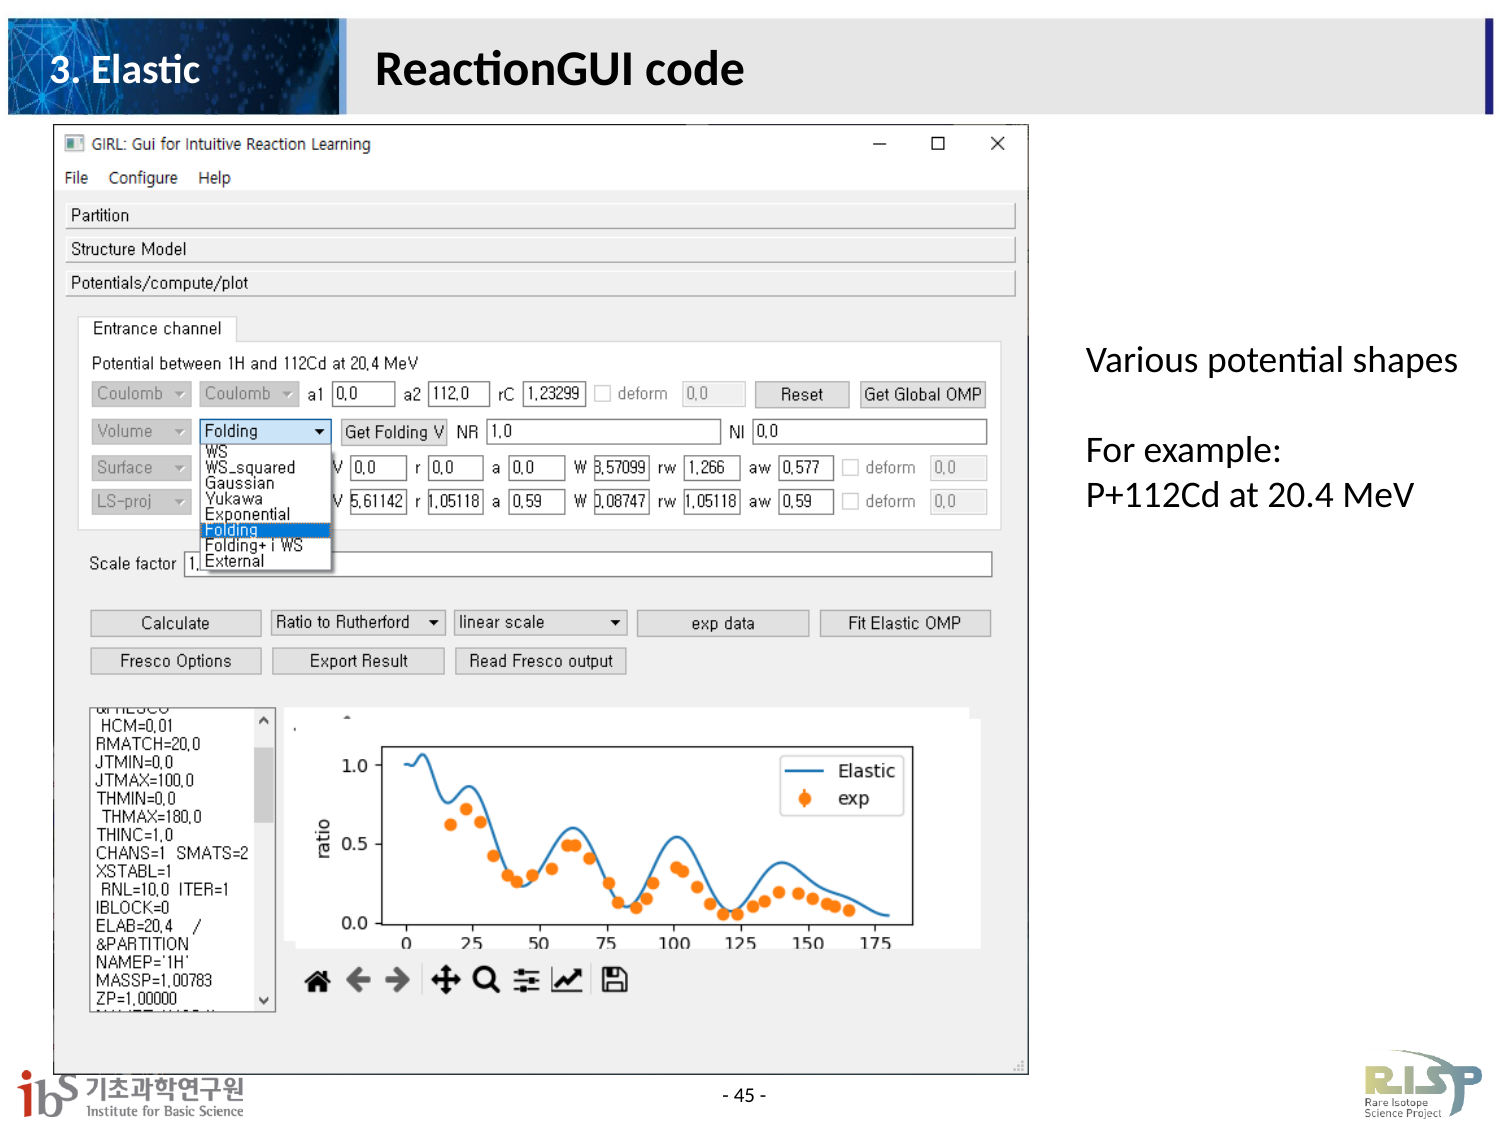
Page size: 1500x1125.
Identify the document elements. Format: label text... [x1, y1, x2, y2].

picture [1364, 1049, 1482, 1119]
text_box Various potential shapes For example: P+112Cd at 20.4 MeV [1071, 327, 1474, 523]
picture [2, 10, 1500, 1117]
